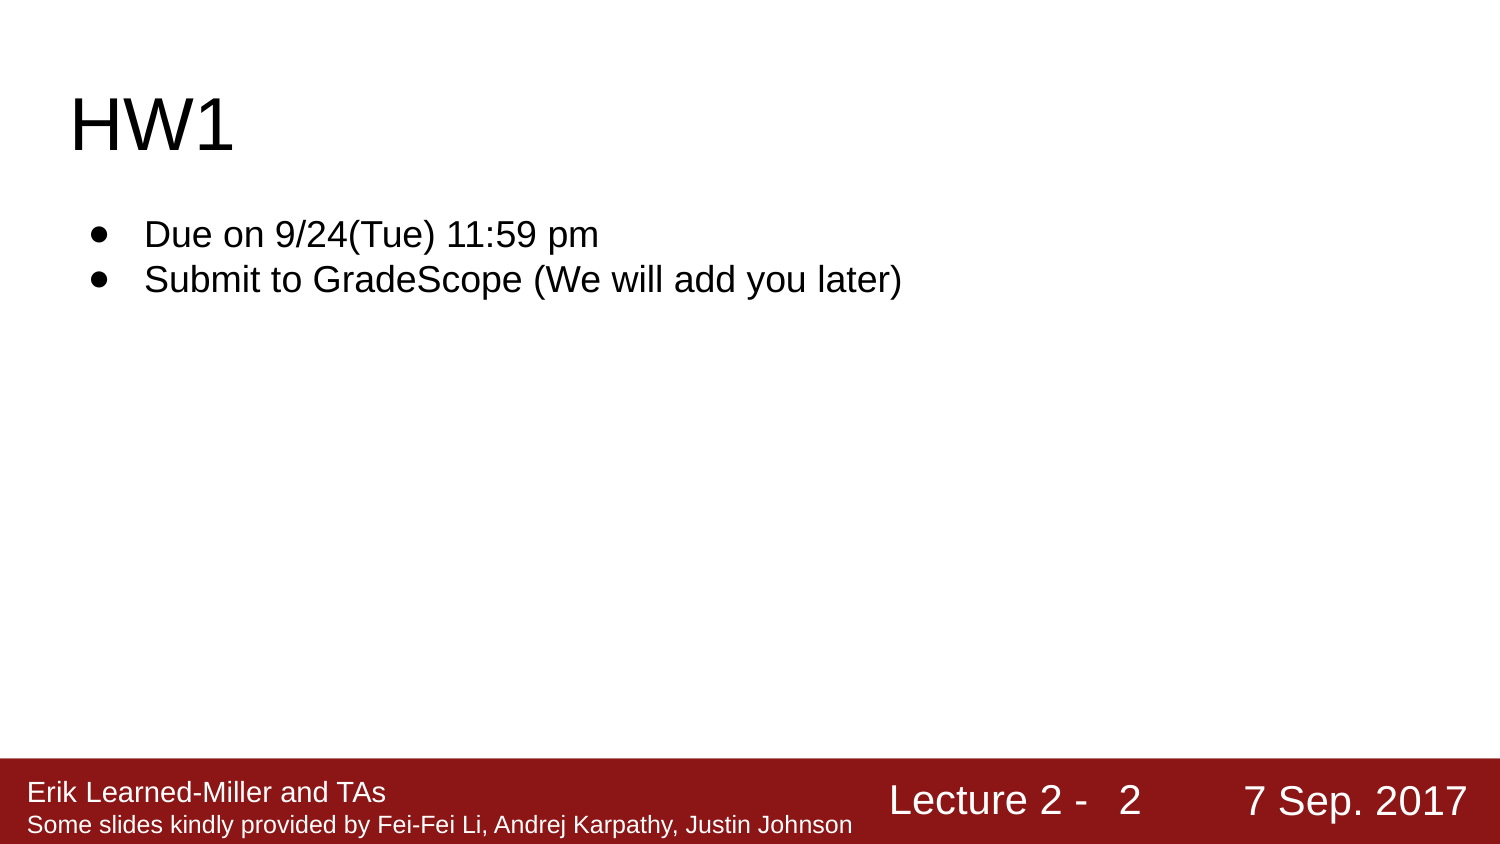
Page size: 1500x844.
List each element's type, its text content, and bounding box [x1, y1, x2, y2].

slide_number ‹#› [1066, 765, 1157, 831]
text_box HW1 Due on 9/24(Tue) 11:59 pm Submit to GradeScope (We will add you later) [54, 60, 1321, 693]
